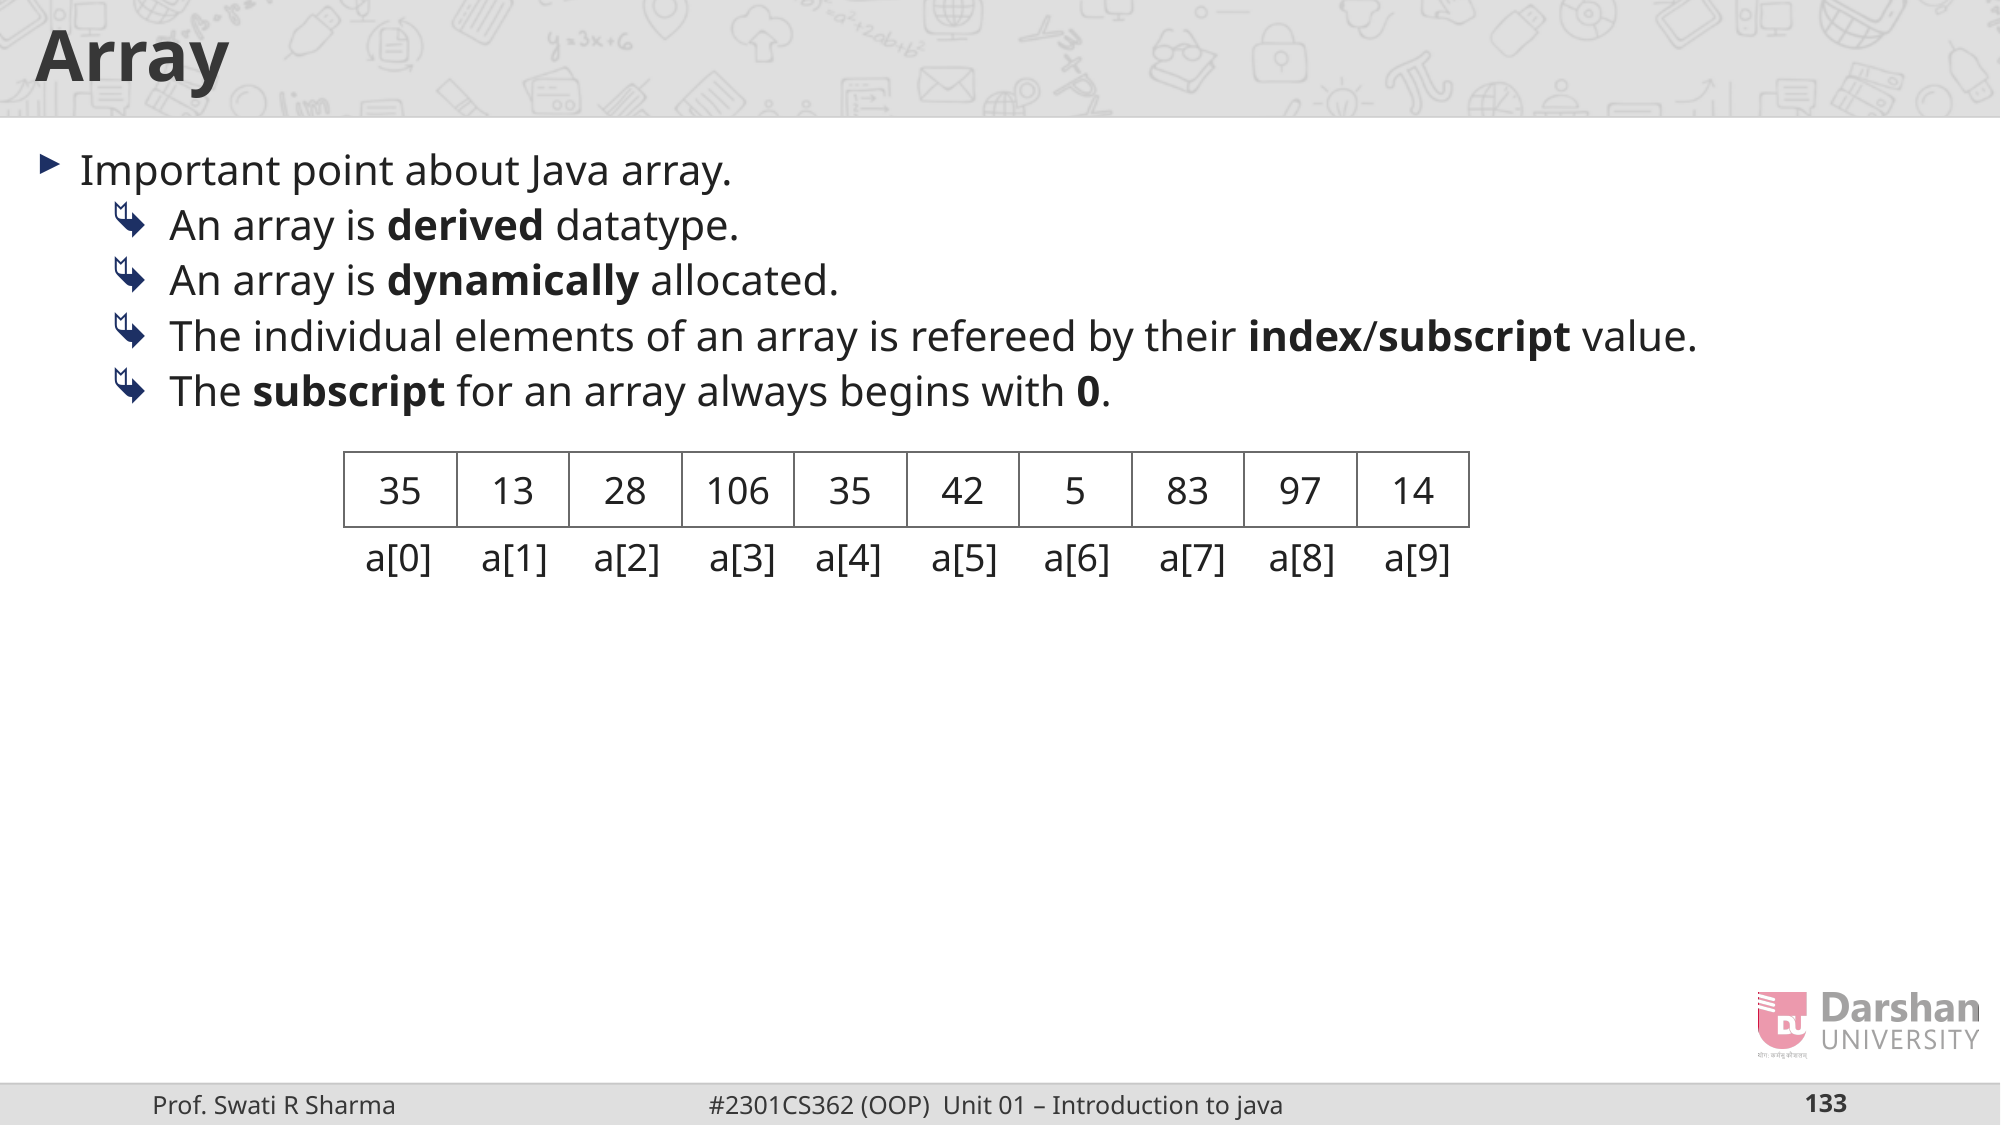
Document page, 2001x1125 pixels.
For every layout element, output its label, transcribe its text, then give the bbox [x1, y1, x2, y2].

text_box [681, 451, 795, 588]
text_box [1356, 451, 1470, 588]
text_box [344, 451, 456, 588]
text_box 35 [795, 451, 906, 528]
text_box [1019, 451, 1131, 588]
title Array [0, 0, 2000, 117]
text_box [456, 451, 569, 588]
text_box a[4] [800, 528, 897, 587]
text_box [1131, 451, 1244, 588]
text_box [569, 451, 681, 588]
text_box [906, 451, 1019, 588]
list Important point about Java array. An array is derived datatype. An array is dynamically allocated. The individual elements of an array is refereed by their index/subscript value. The subscript for an array always begins with 0. [21, 141, 1979, 1059]
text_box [1244, 451, 1356, 588]
